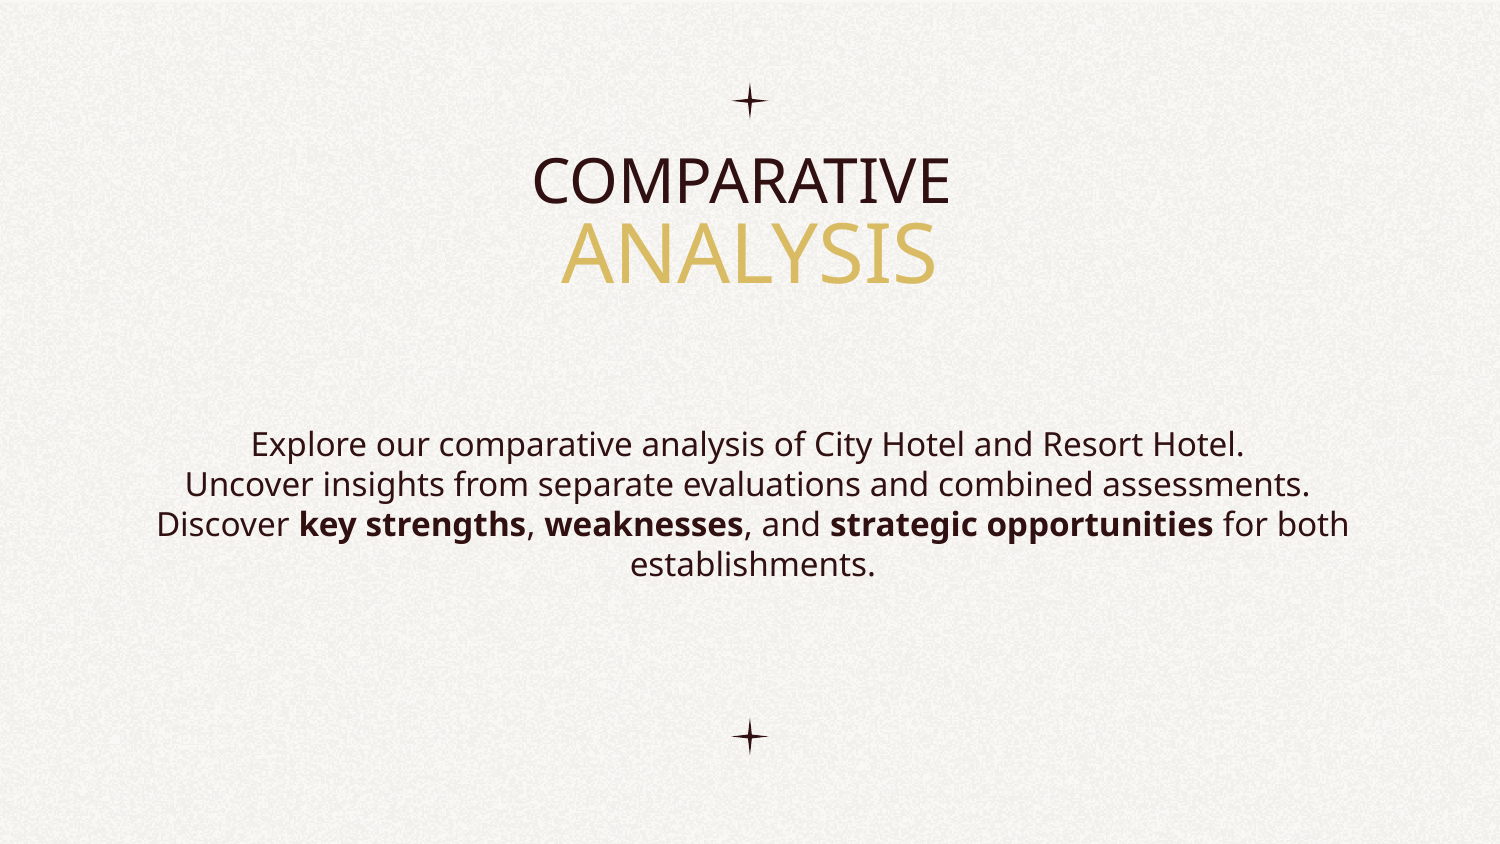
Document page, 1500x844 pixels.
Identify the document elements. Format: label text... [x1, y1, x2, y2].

text_box [731, 717, 769, 756]
title COMPARATIVE ANALYSIS [375, 137, 1125, 339]
subtitle Explore our comparative analysis of City Hotel and Resort Hotel. Uncover insights from separate evaluations and combined assessments. Discover key strengths, weaknesses, and strategic opportunities for both establishments. [78, 408, 1429, 707]
text_box [731, 82, 769, 120]
